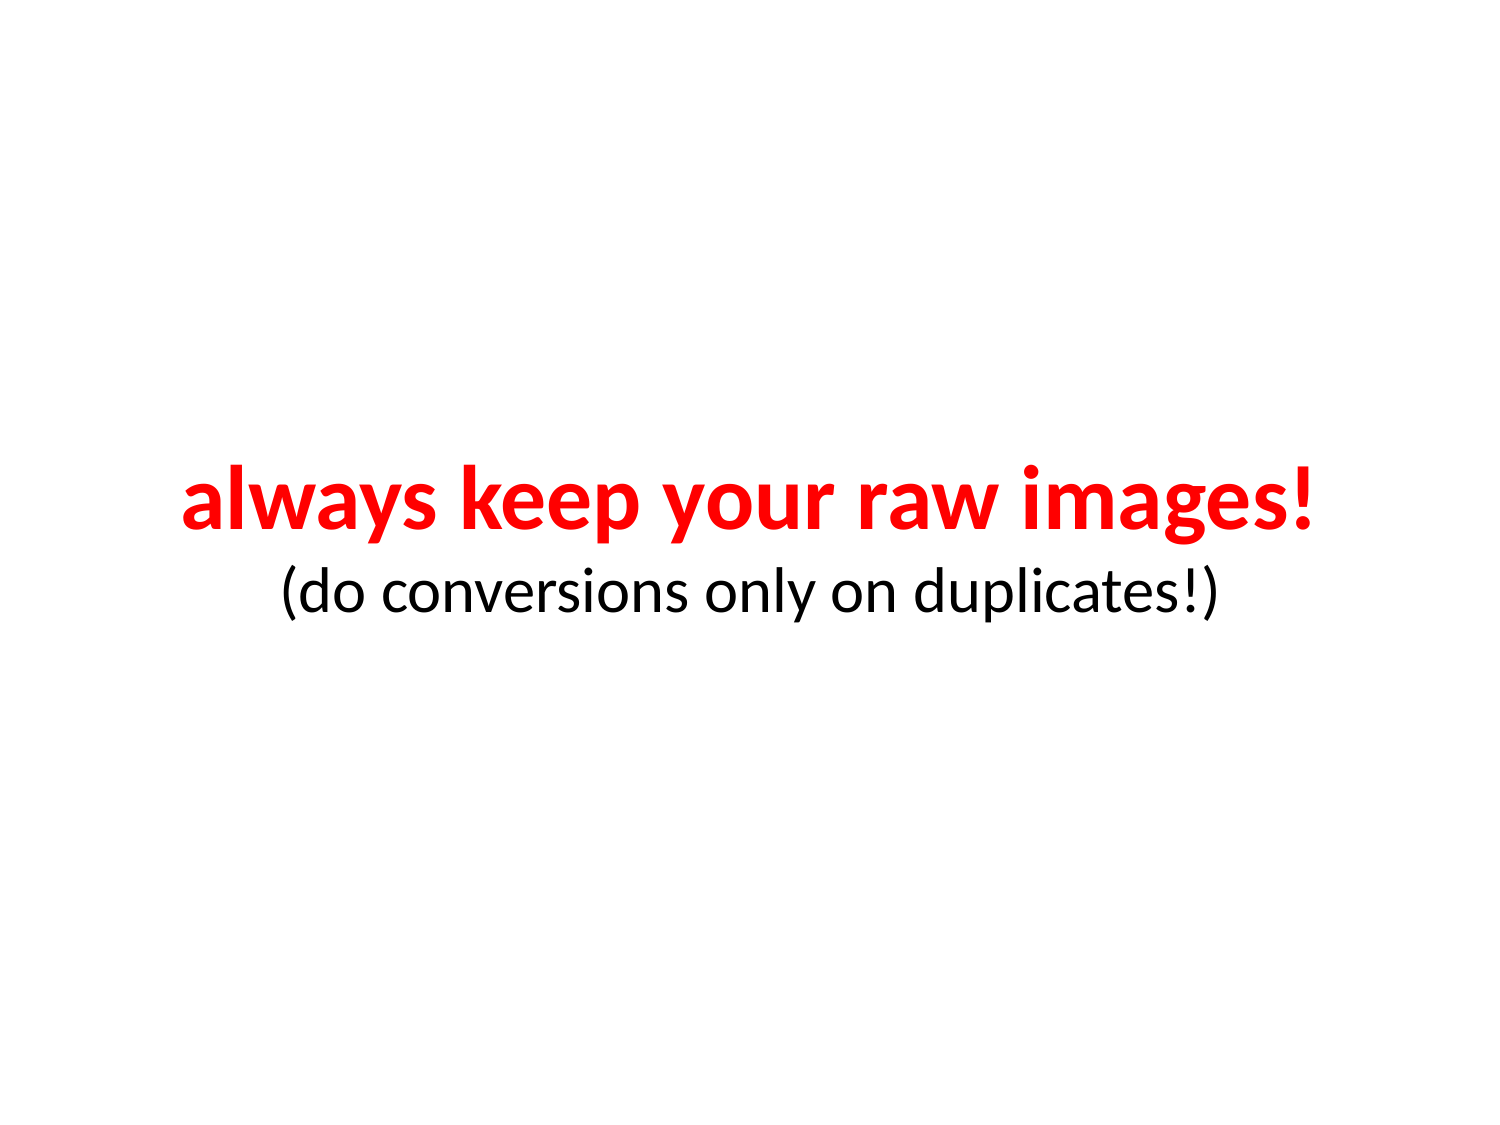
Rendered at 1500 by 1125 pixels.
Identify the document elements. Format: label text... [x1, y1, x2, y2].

title always keep your raw images! (do conversions only on duplicates!) [74, 312, 1426, 751]
